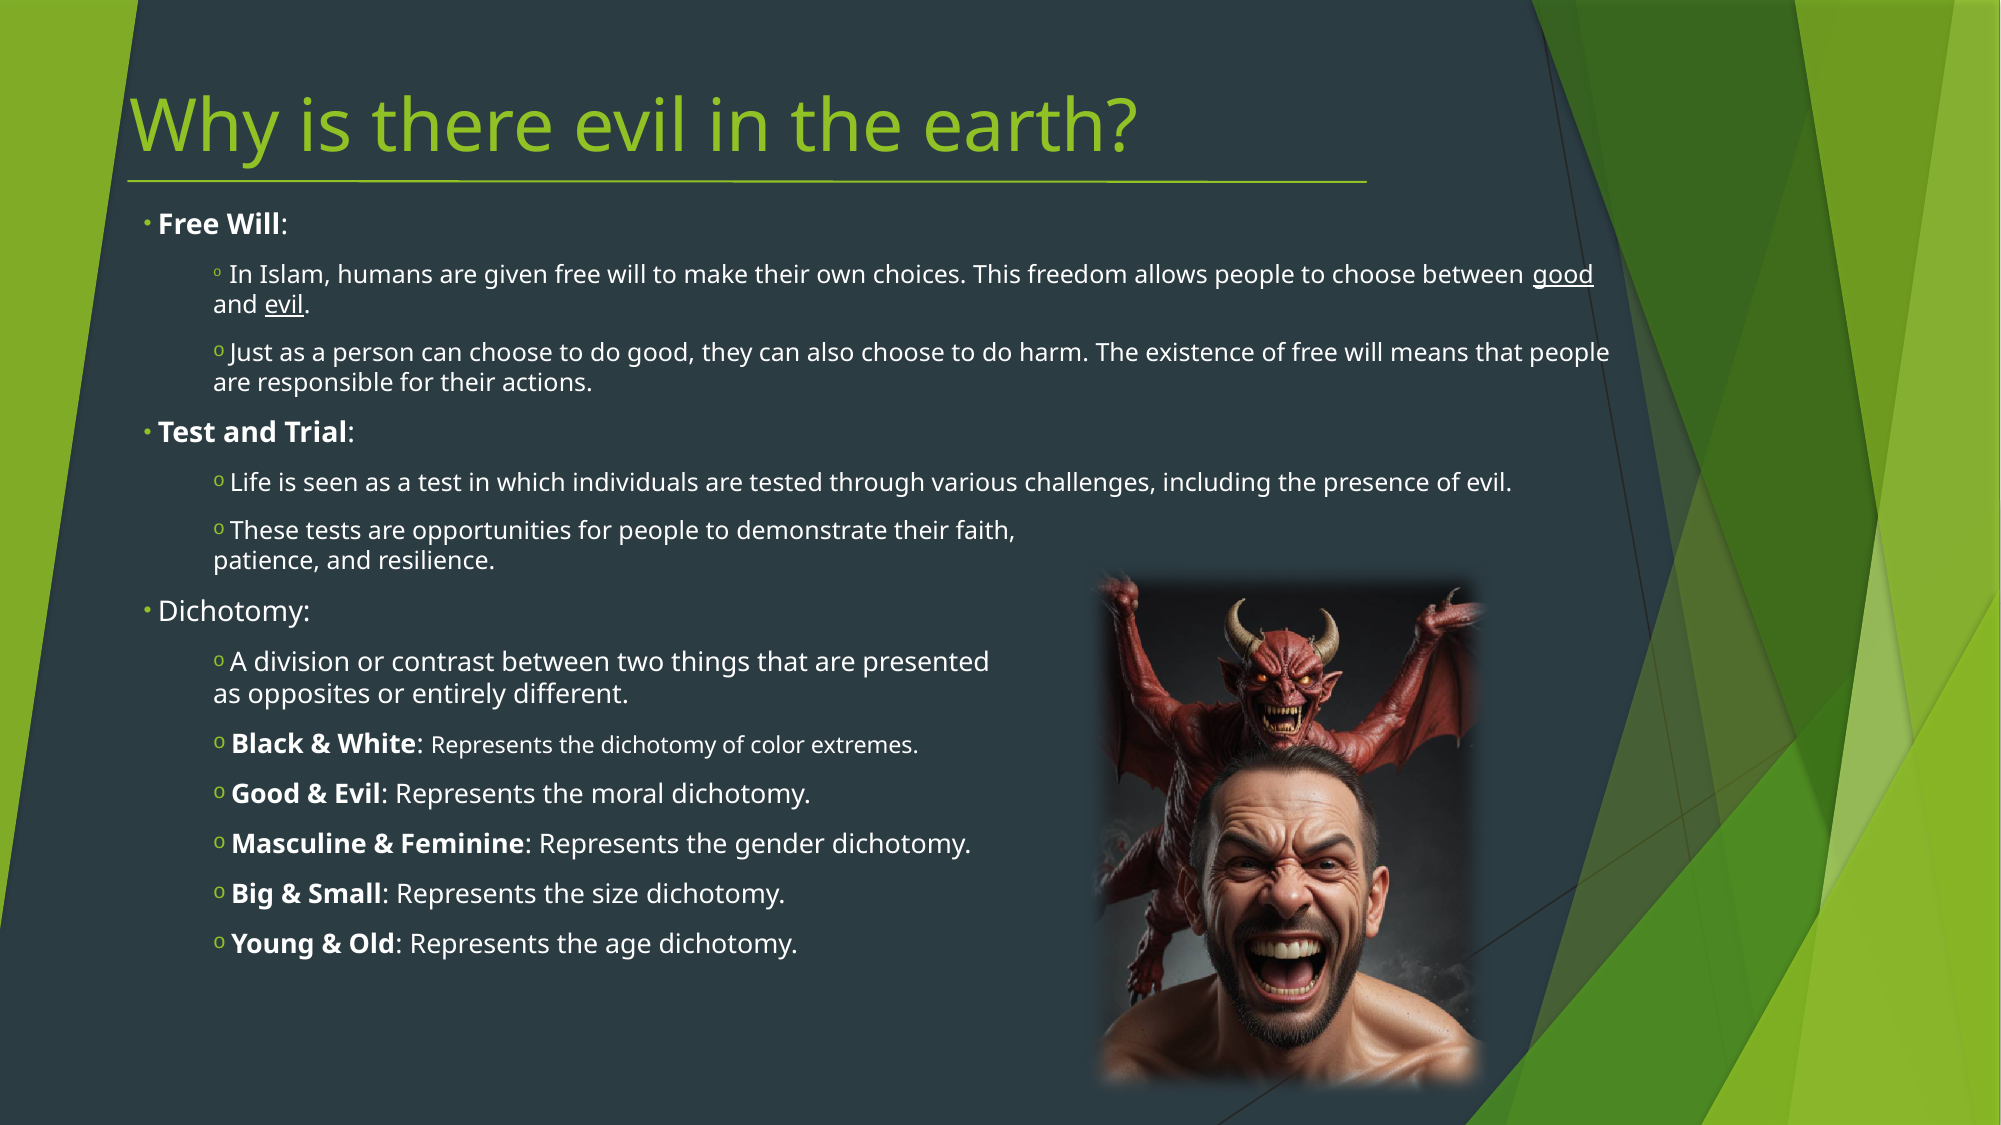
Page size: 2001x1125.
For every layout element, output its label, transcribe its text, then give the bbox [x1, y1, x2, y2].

subtitle Free Will: In Islam, humans are given free will to make their own choices. This freedom allows people to choose between good and evil. Just as a person can choose to do good, they can also choose to do harm. The existence of free will means that people are responsible for their actions. Test and Trial: Life is seen as a test in which individuals are tested through various challenges, including the presence of evil. These tests are opportunities for people to demonstrate their faith, patience, and resilience. Dichotomy: A division or contrast between two things that are presented as opposites or entirely different. Black & White: Represents the dichotomy of color extremes. Good & Evil: Represents the moral dichotomy. Masculine & Feminine: Represents the gender dichotomy. Big & Small: Represents the size dichotomy. Young & Old: Represents the age dichotomy. [128, 198, 1631, 976]
picture [1085, 561, 1491, 1098]
title Why is there evil in the earth? [114, 69, 1407, 174]
